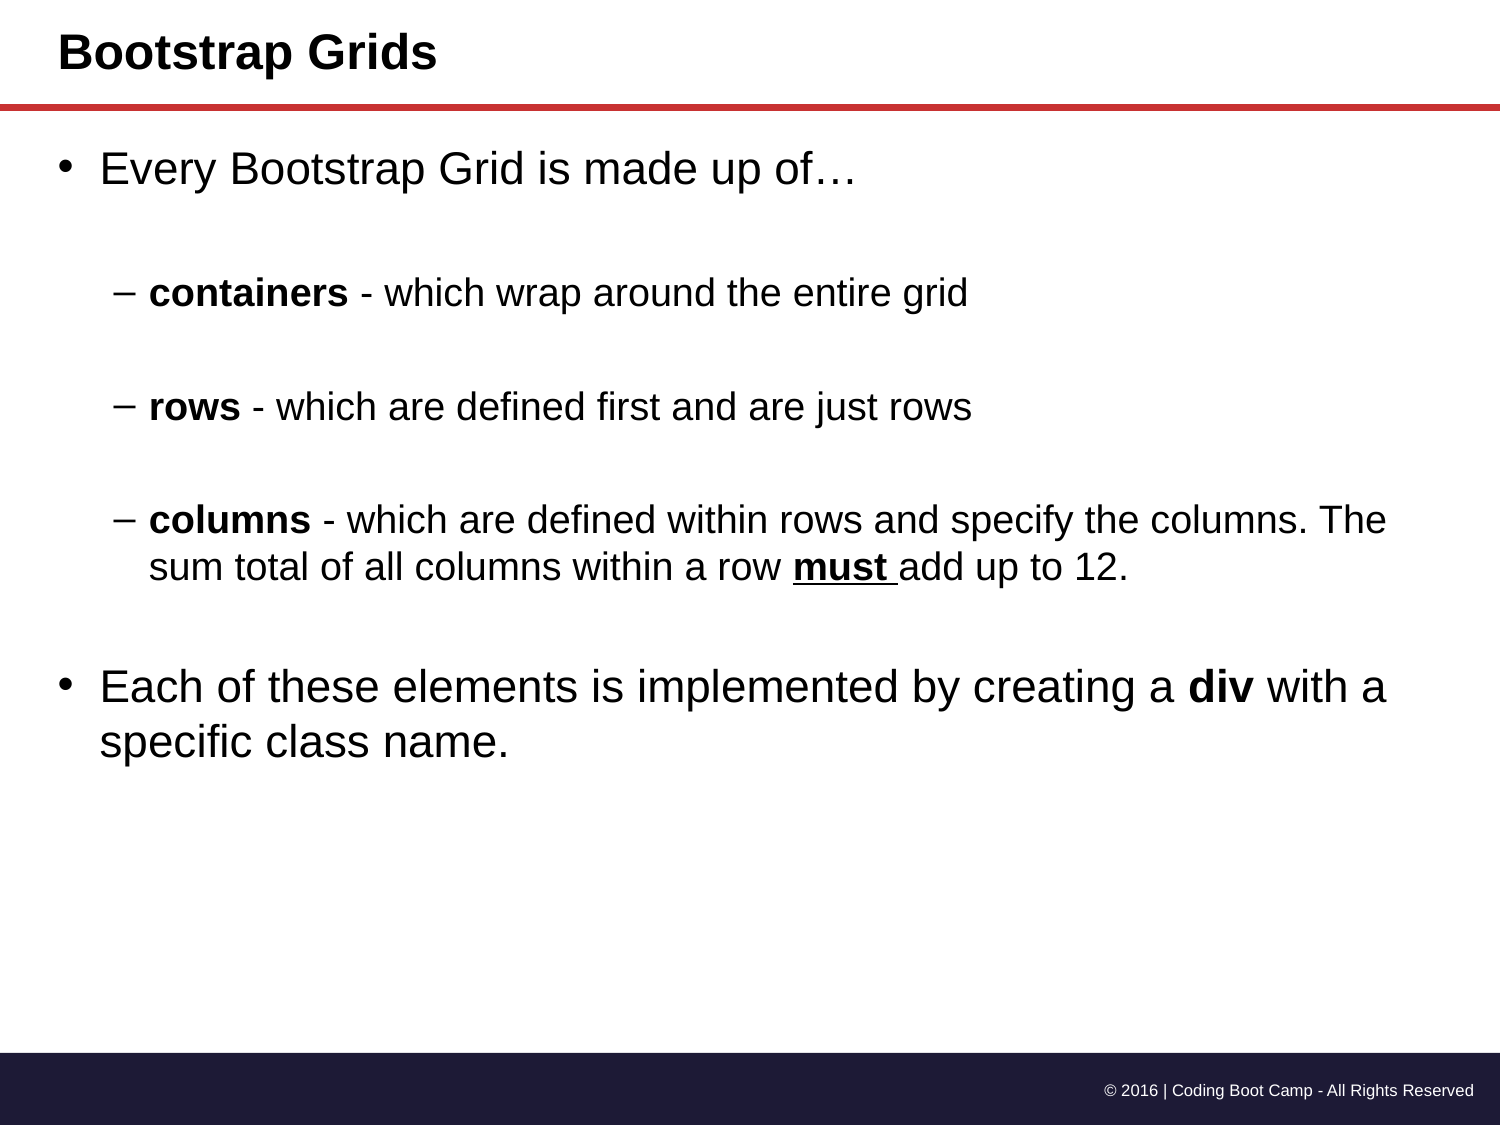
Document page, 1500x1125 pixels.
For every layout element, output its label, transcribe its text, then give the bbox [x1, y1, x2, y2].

text_box Every Bootstrap Grid is made up of… containers - which wrap around the entire grid rows - which are defined first and are just rows columns - which are defined within rows and specify the columns. The sum total of all columns within a row must add up to 12. Each of these elements is implemented by creating a div with a specific class name. [49, 131, 1475, 844]
title Bootstrap Grids [49, 0, 948, 108]
